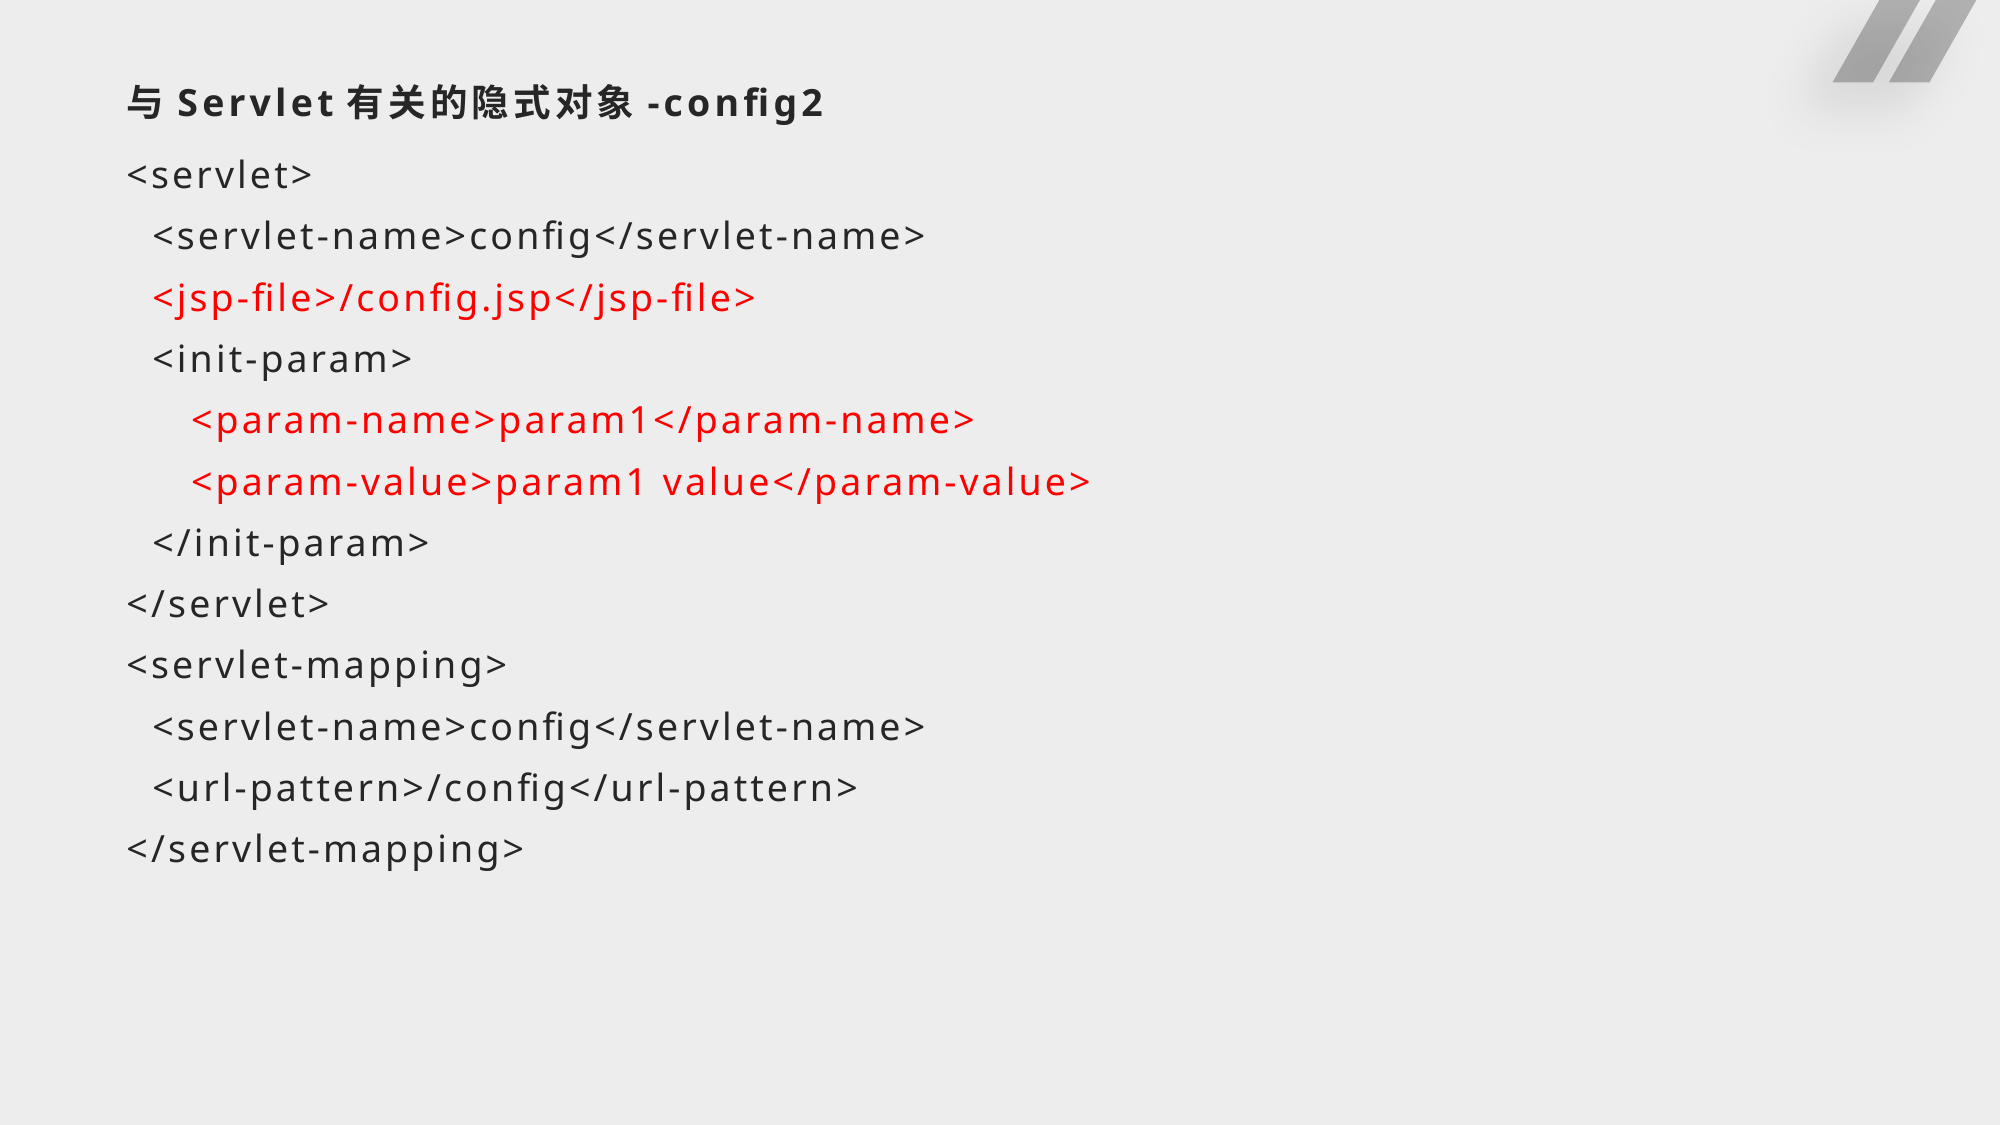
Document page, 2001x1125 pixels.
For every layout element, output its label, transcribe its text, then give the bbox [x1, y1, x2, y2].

list <servlet> <servlet-name>config</servlet-name> <jsp-file>/config.jsp</jsp-file> <init-param> <param-name>param1</param-name> <param-value>param1 value</param-value> </init-param> </servlet> <servlet-mapping> <servlet-name>config</servlet-name> <url-pattern>/config</url-pattern> </servlet-mapping> [109, 156, 1891, 1041]
title 与Servlet有关的隐式对象-config2 [109, 72, 1891, 146]
